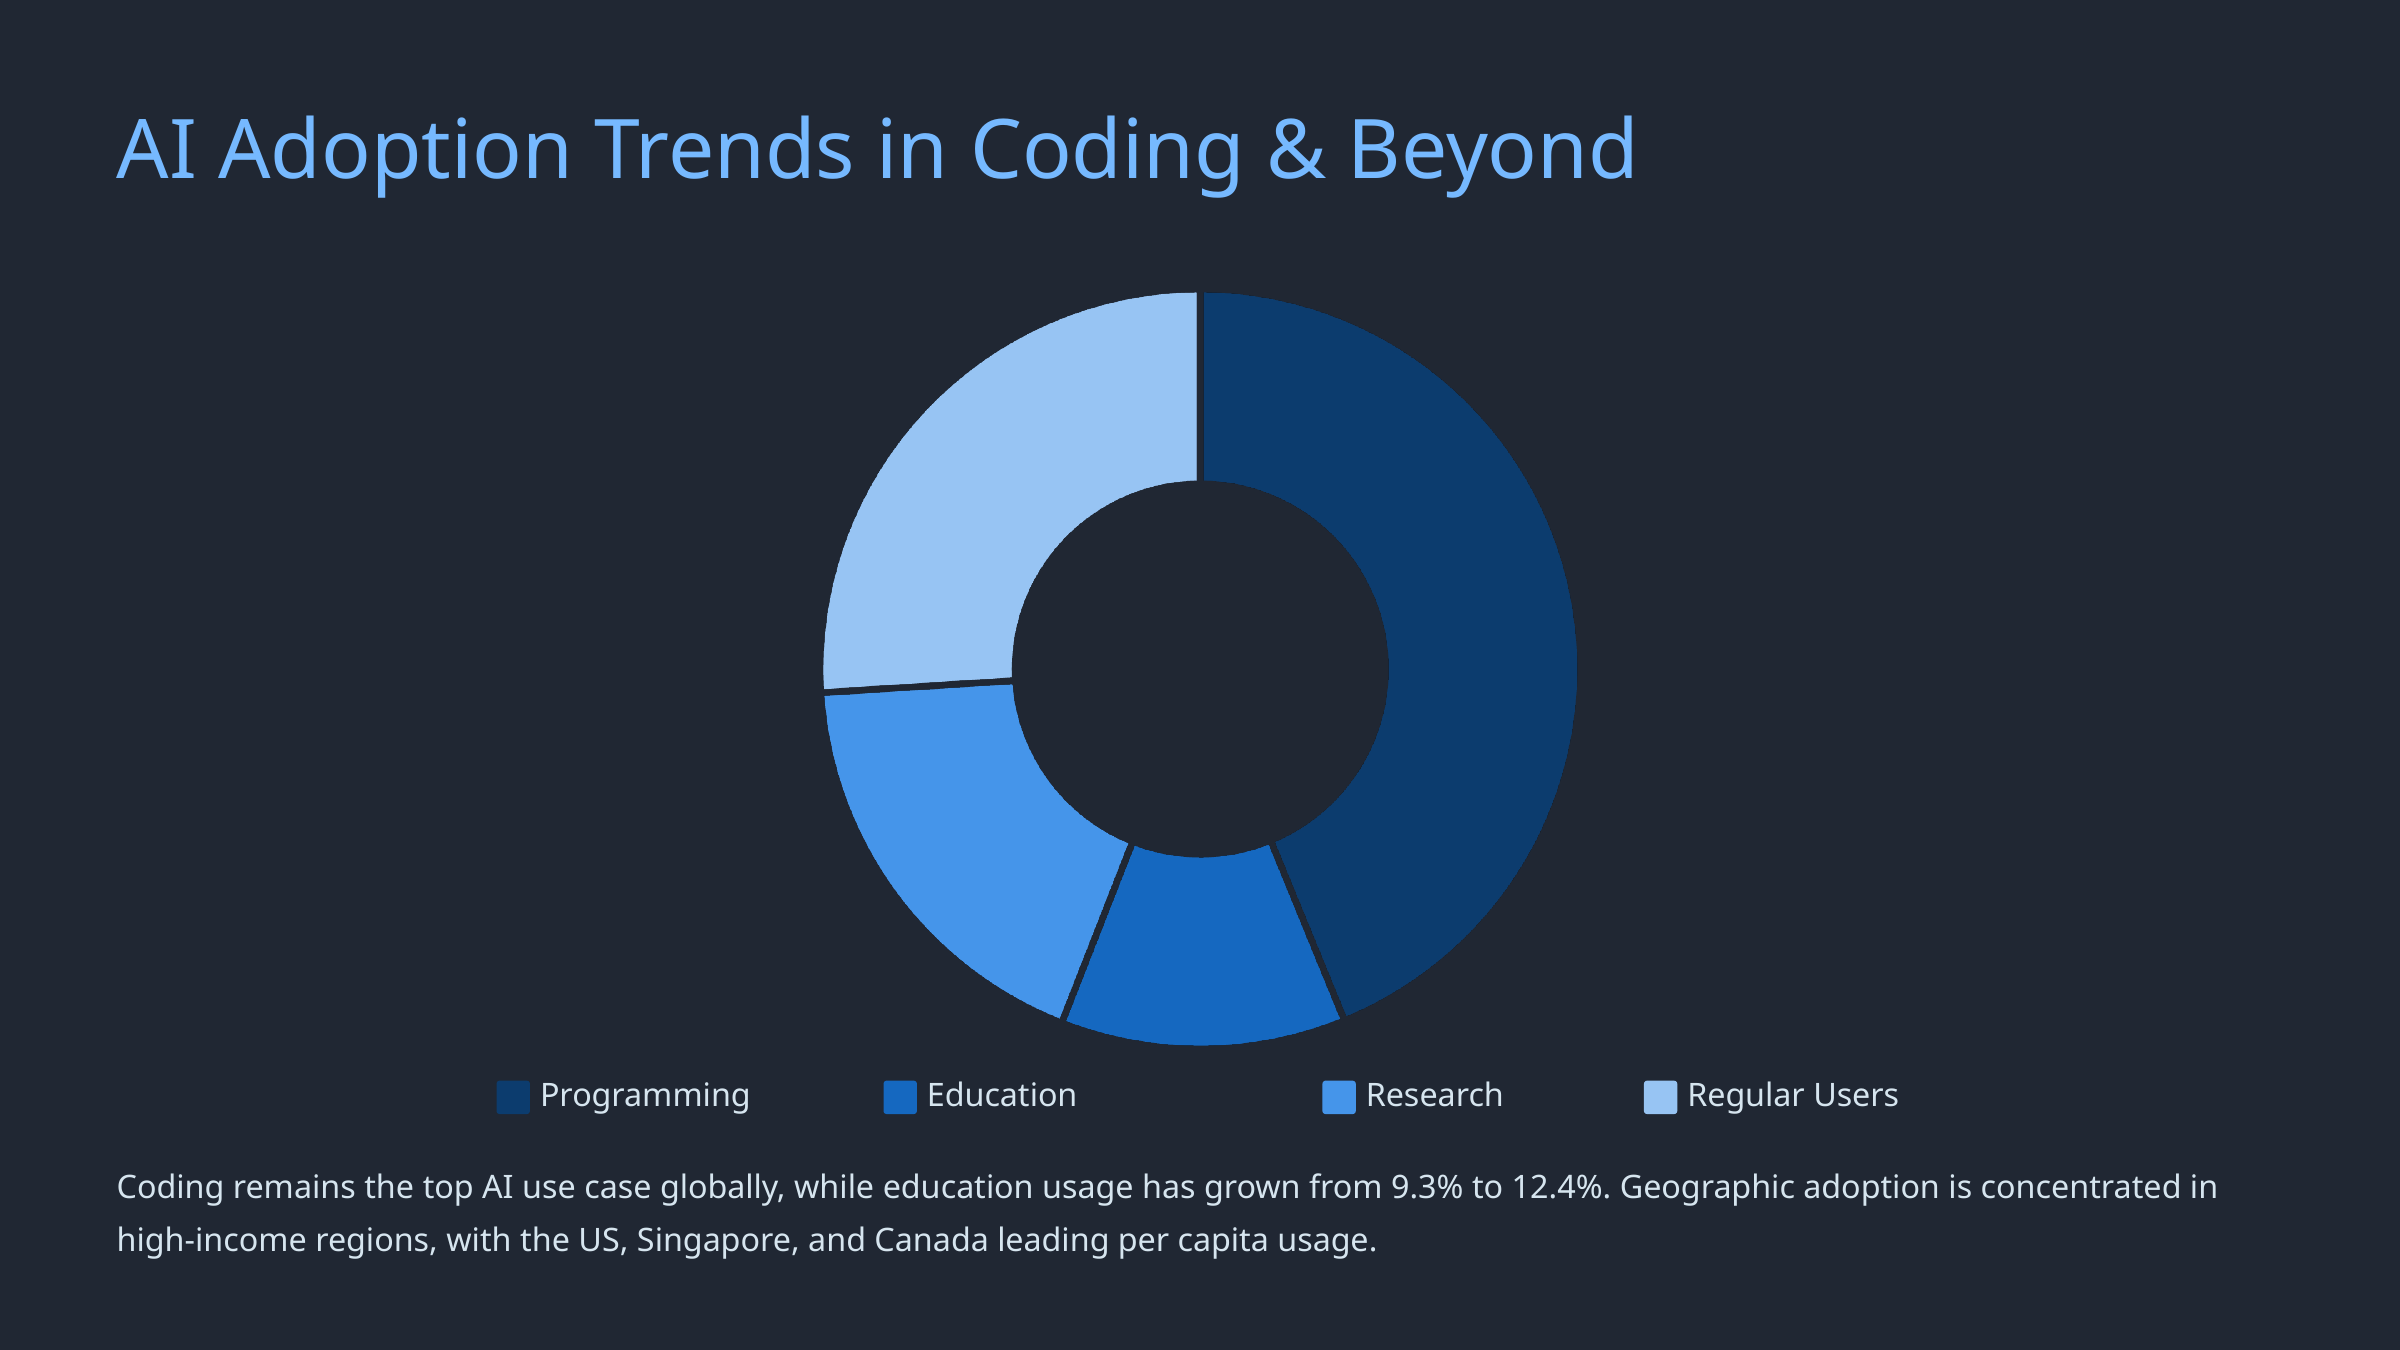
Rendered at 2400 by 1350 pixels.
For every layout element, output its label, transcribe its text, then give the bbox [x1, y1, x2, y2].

text_box Research [1365, 1080, 1509, 1114]
text_box [1643, 1080, 1678, 1115]
text_box [496, 1080, 530, 1115]
picture [349, 262, 2051, 1076]
text_box Education [926, 1080, 1085, 1114]
text_box [883, 1080, 917, 1115]
text_box Programming [540, 1080, 756, 1114]
text_box [1322, 1080, 1356, 1115]
text_box AI Adoption Trends in Coding & Beyond [116, 91, 1672, 196]
text_box Regular Users [1687, 1080, 1904, 1114]
text_box Coding remains the top AI use case globally, while education usage has grown from 9.3% to 12.4%. Geographic adoption is concentrated in high-income regions, with the US, Singapore, and Canada leading per capita usage. [116, 1151, 2284, 1259]
